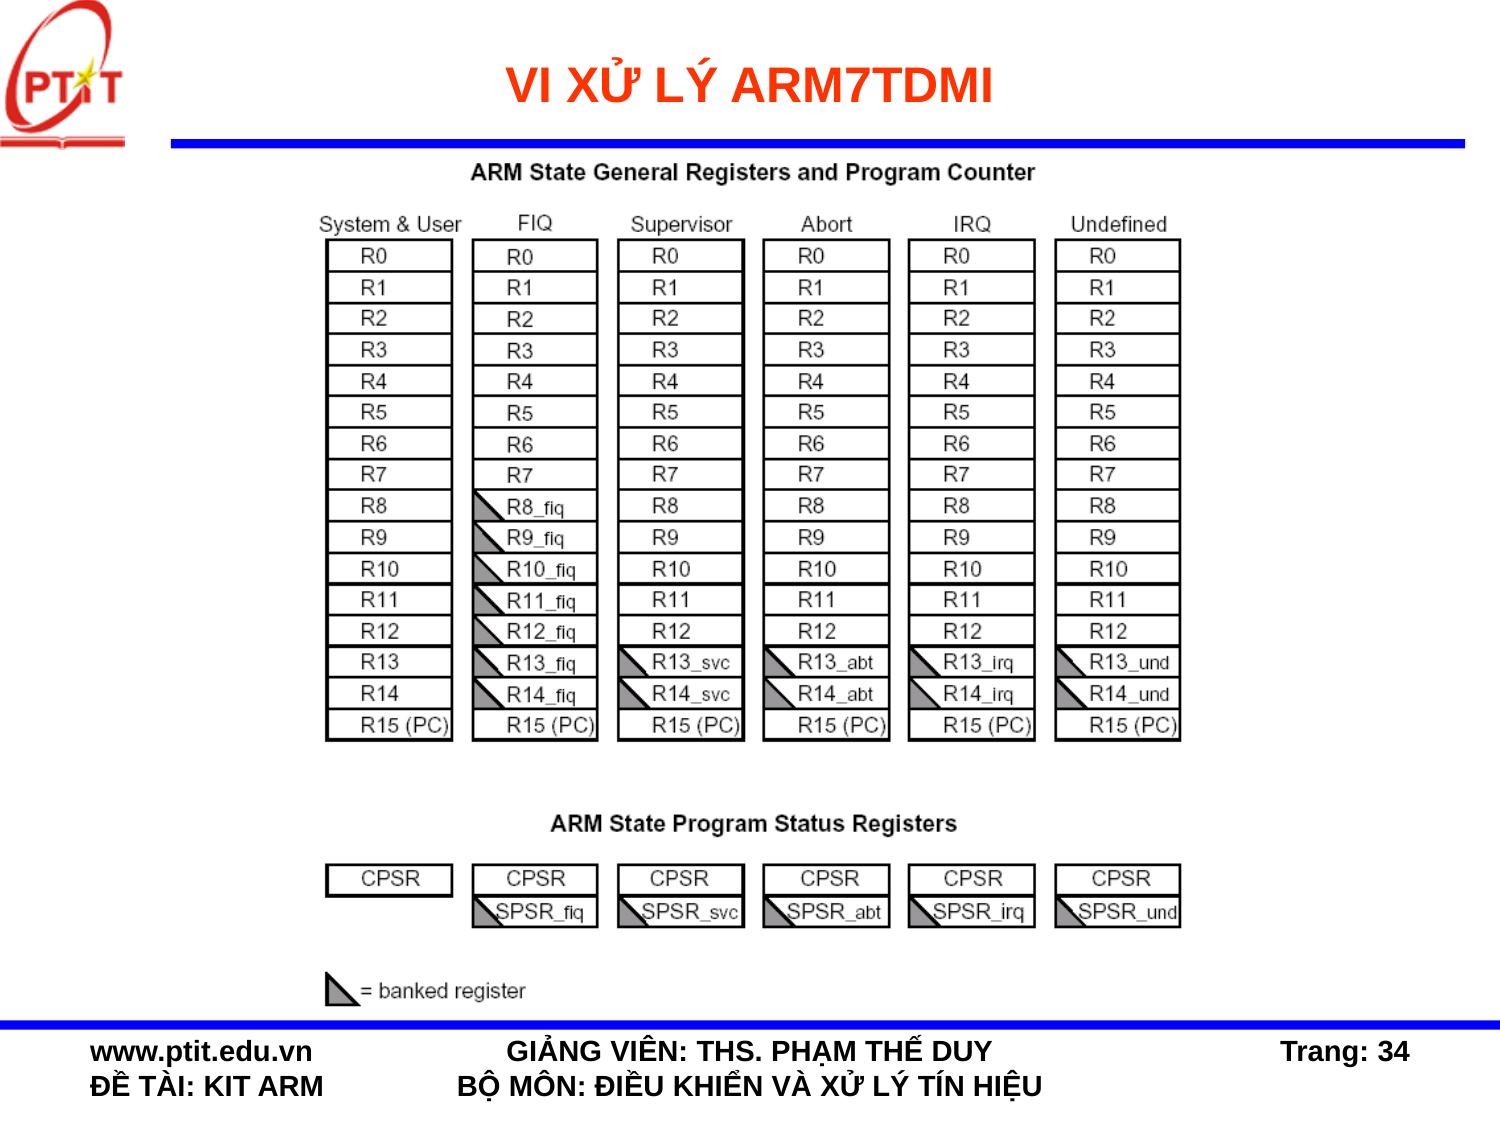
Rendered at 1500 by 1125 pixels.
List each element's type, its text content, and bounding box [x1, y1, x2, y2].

slide_number www.ptit.edu.vn ĐỀ TÀI: KIT ARM [74, 1024, 387, 1103]
slide_number Trang: 34 [1074, 1024, 1426, 1103]
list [312, 158, 1188, 1010]
title VI XỬ LÝ ARM7TDMI [75, 45, 1425, 233]
footer GIẢNG VIÊN: THS. PHẠM THẾ DUY BỘ MÔN: ĐIỀU KHIỂN VÀ XỬ LÝ TÍN HIỆU [387, 1024, 1074, 1103]
picture [0, 0, 125, 150]
